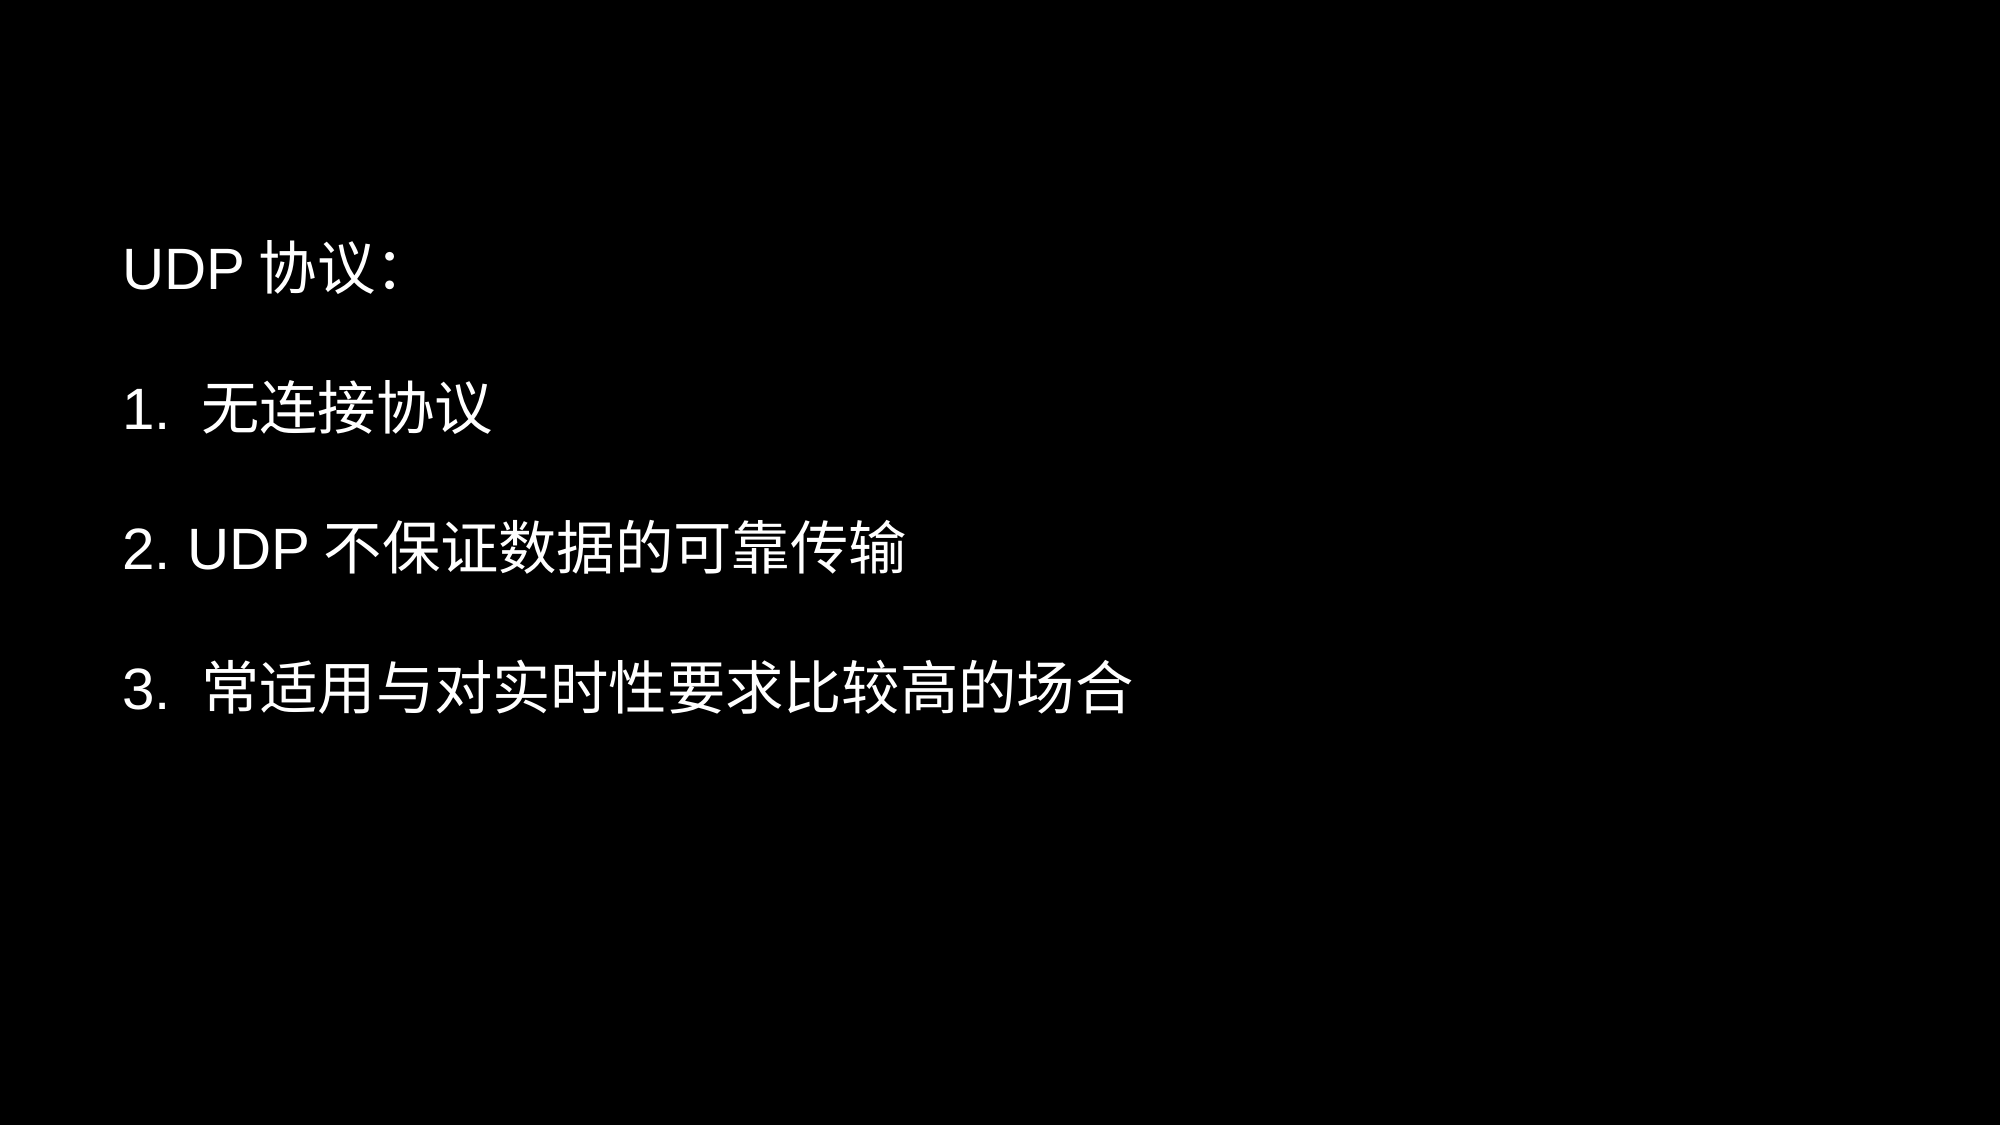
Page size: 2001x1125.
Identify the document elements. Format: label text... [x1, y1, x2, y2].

title UDP协议： 1. 无连接协议 2. UDP不保证数据的可靠传输 3. 常适用与对实时性要求比较高的场合 [107, 98, 1595, 994]
